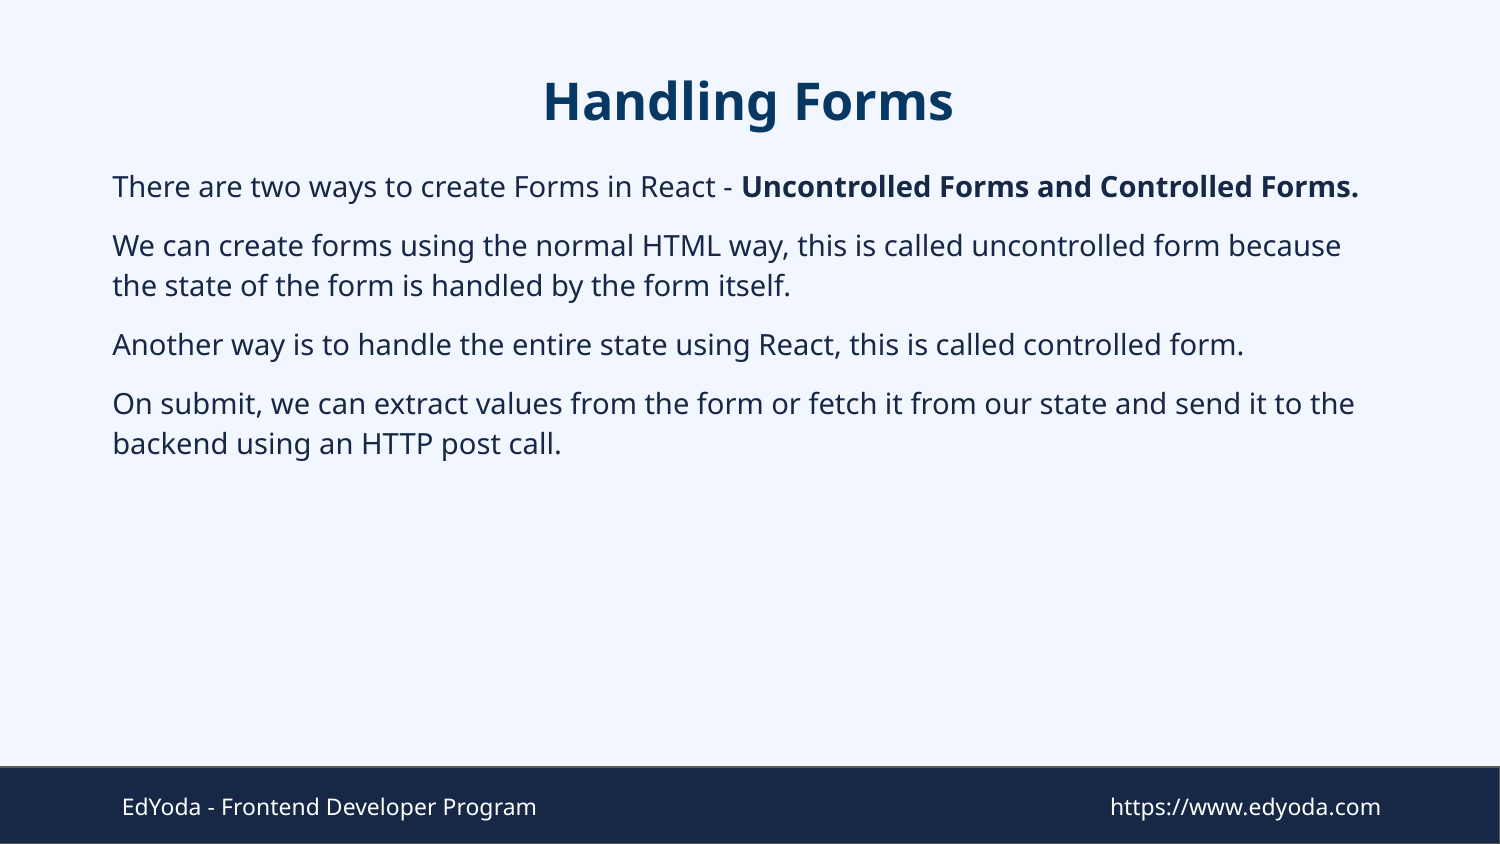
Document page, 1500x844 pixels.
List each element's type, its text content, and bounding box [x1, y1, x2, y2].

text_box There are two ways to create Forms in React - Uncontrolled Forms and Controlled Forms. We can create forms using the normal HTML way, this is called uncontrolled form because the state of the form is handled by the form itself. Another way is to handle the entire state using React, this is called controlled form. On submit, we can extract values from the form or fetch it from our state and send it to the backend using an HTTP post call. [97, 147, 1397, 711]
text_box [106, 776, 1398, 834]
text_box [0, 767, 1500, 844]
title Handling Forms [32, 43, 1465, 157]
